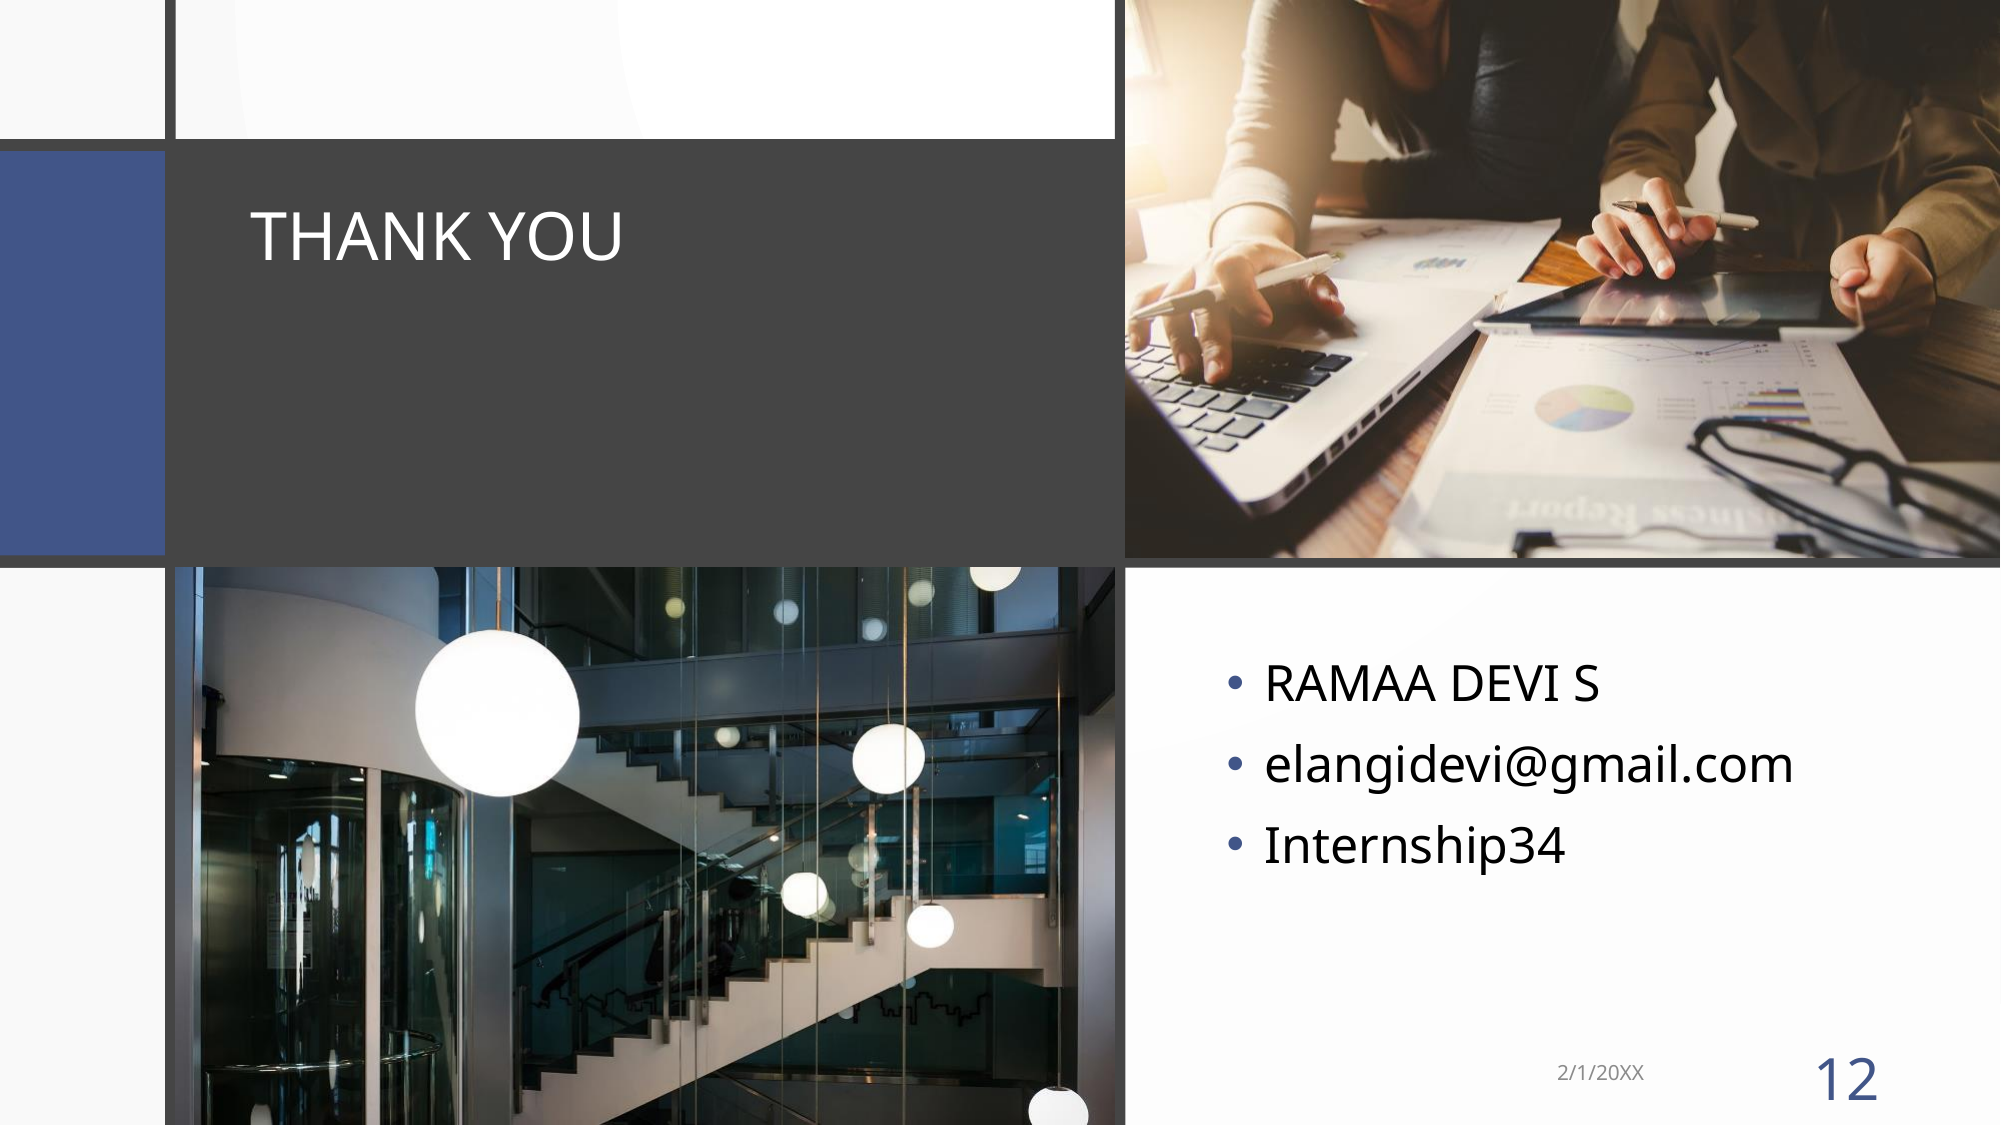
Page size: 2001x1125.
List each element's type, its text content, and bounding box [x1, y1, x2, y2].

slide_number 12 [1733, 1035, 1895, 1110]
picture [174, 567, 1115, 1125]
picture [1124, 0, 2000, 558]
list RAMAA DEVI S elangidevi@gmail.com Internship34 [1211, 644, 1895, 1020]
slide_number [1210, 1035, 1660, 1110]
title THANK YOU [235, 186, 1033, 518]
